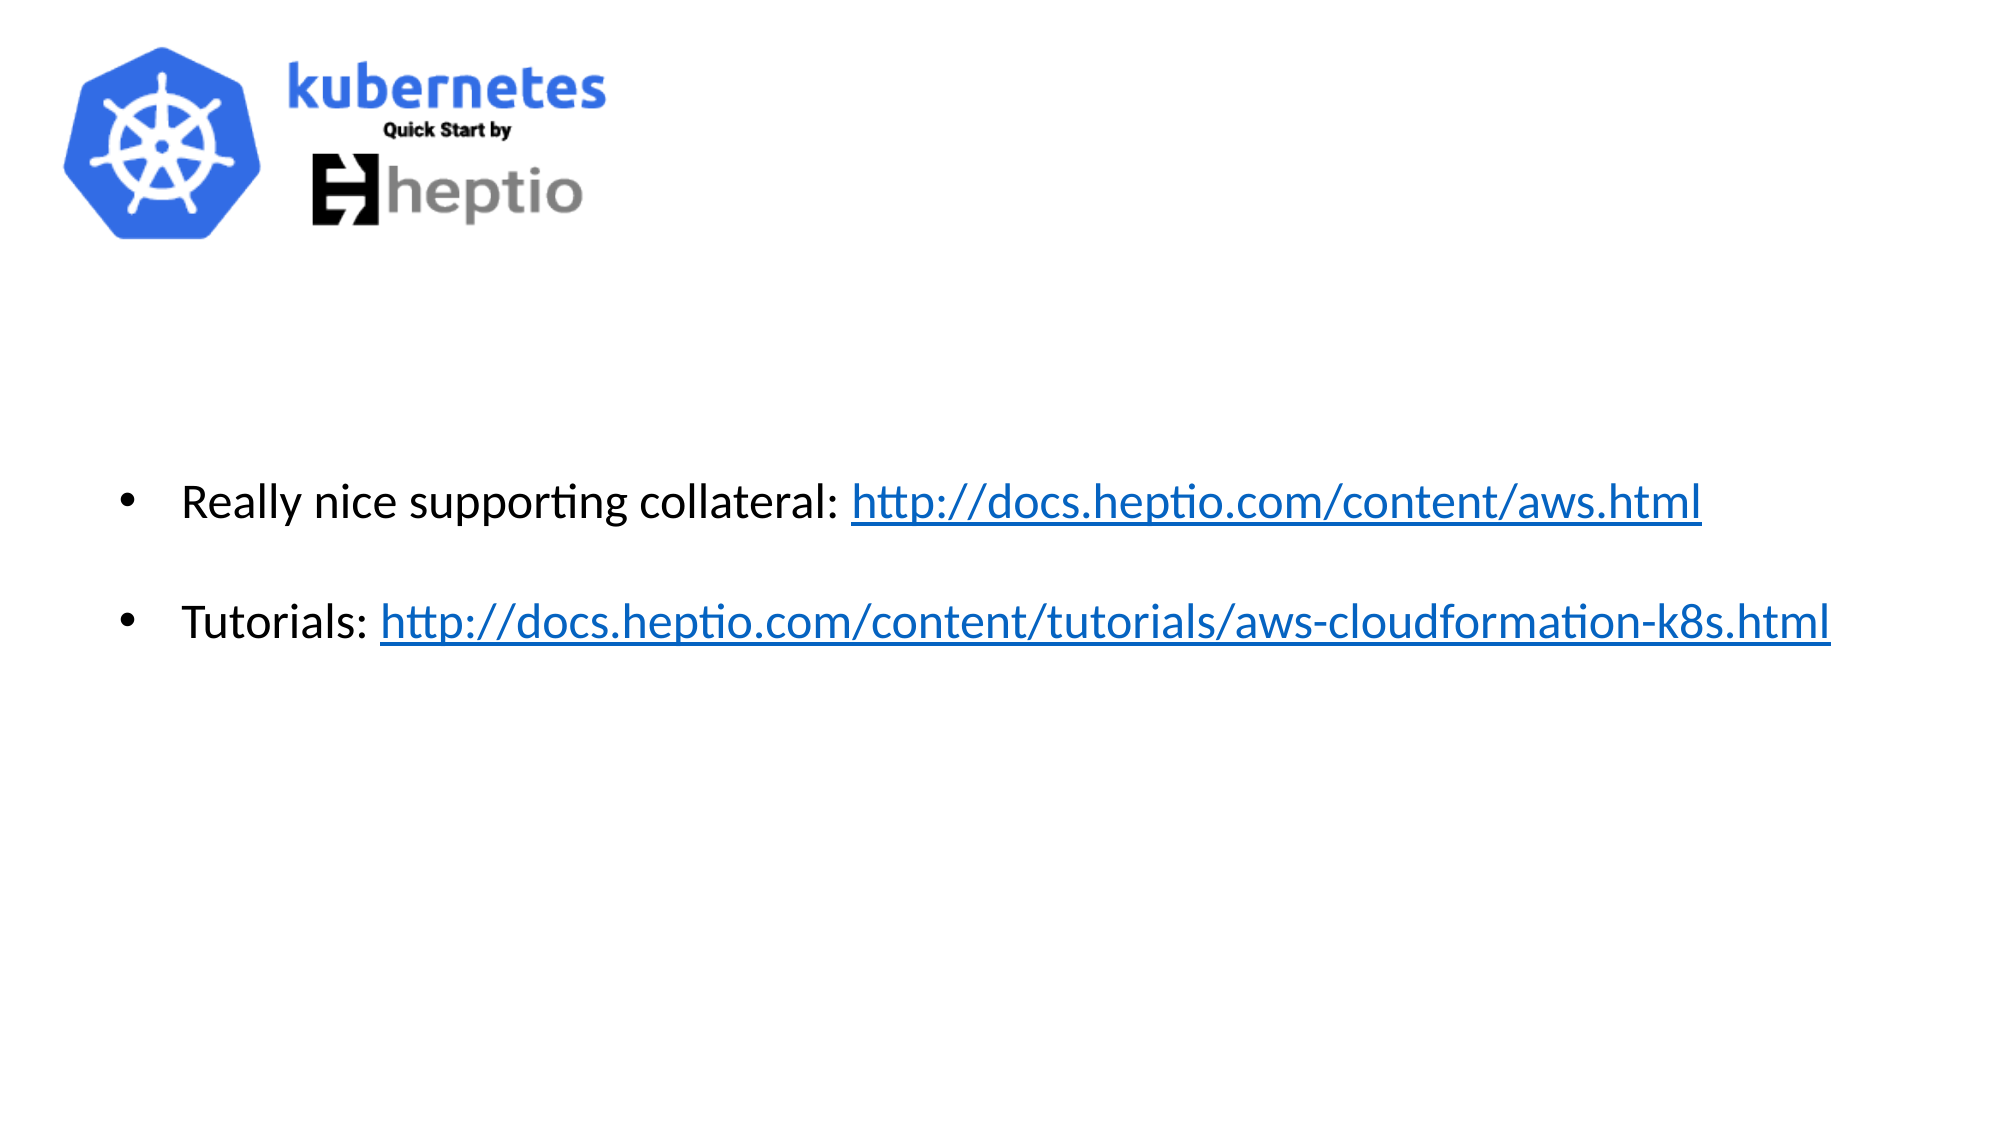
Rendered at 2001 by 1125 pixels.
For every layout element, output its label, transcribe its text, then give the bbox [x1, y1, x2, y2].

picture [61, 30, 609, 257]
text_box Really nice supporting collateral: http://docs.heptio.com/content/aws.html Tutorials: http://docs.heptio.com/content/tutorials/aws-cloudformation-k8s.html [104, 461, 1863, 717]
